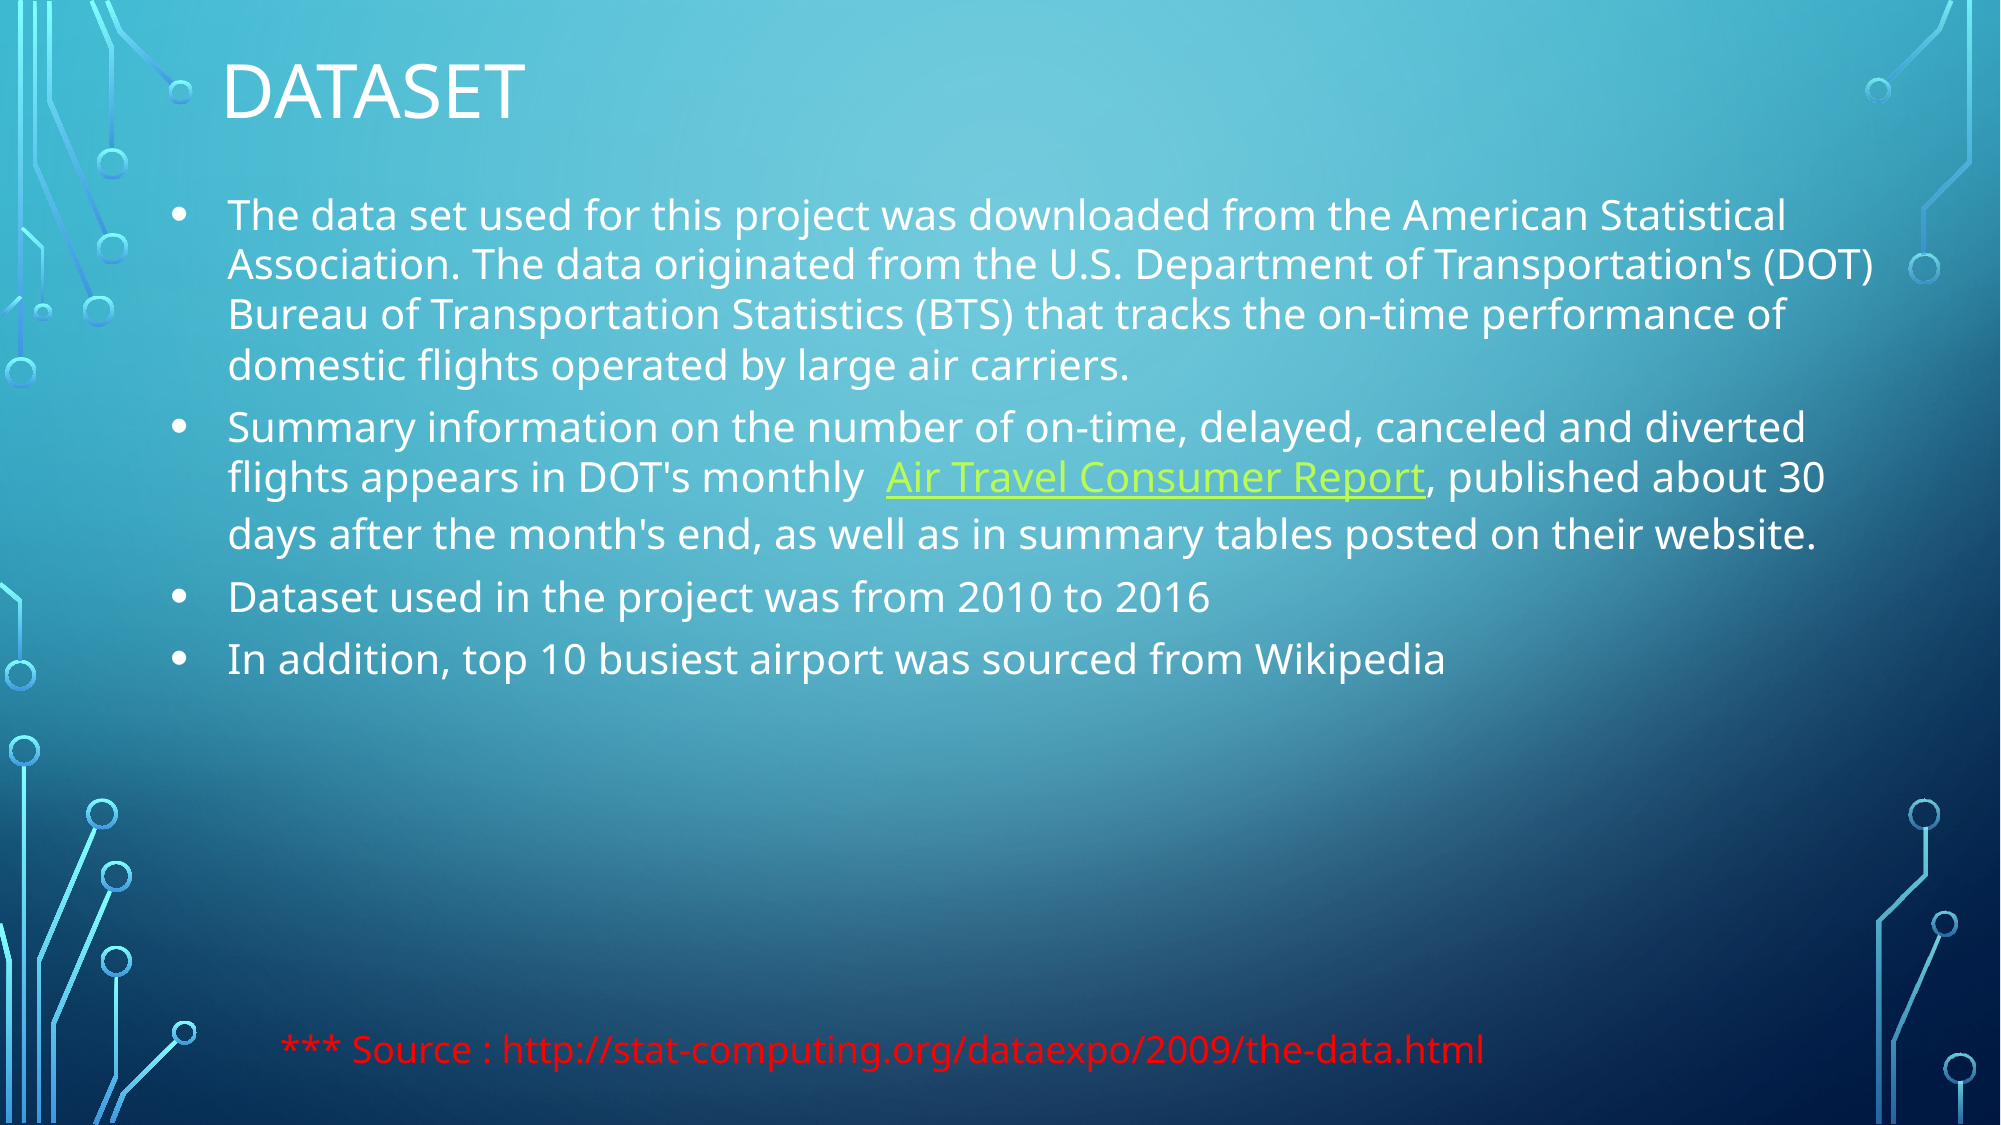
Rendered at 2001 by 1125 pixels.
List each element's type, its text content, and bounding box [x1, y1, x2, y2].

text_box *** Source : http://stat-computing.org/dataexpo/2009/the-data.html [265, 1018, 1772, 1079]
title Dataset [205, 7, 1831, 180]
list The data set used for this project was downloaded from the American Statistical Association. The data originated from the U.S. Department of Transportation's (DOT) Bureau of Transportation Statistics (BTS) that tracks the on-time performance of domestic flights operated by large air carriers. Summary information on the number of on-time, delayed, canceled and diverted flights appears in DOT's monthly Air Travel Consumer Report, published about 30 days after the month's end, as well as in summary tables posted on their website. Dataset used in the project was from 2010 to 2016 In addition, top 10 busiest airport was sourced from Wikipedia [136, 180, 1929, 997]
